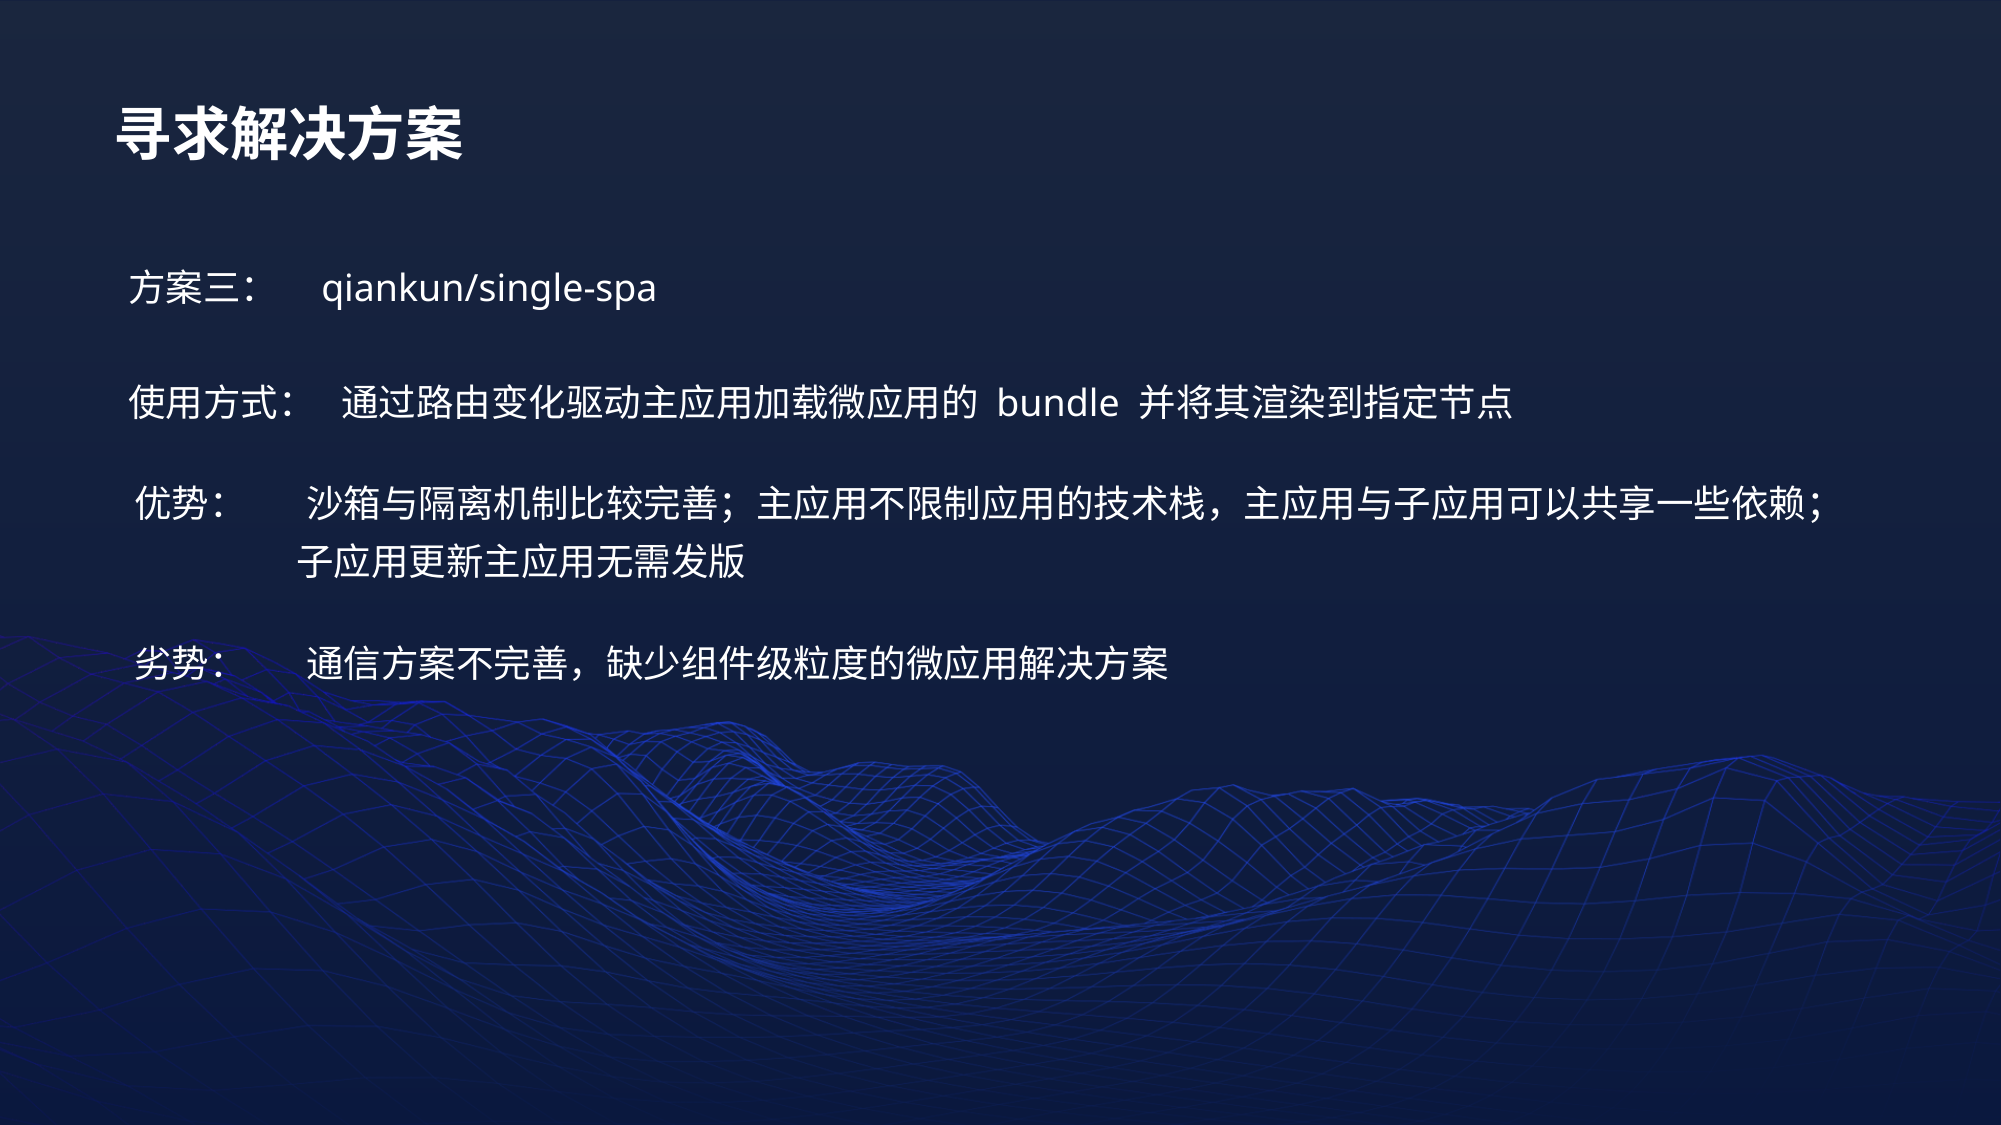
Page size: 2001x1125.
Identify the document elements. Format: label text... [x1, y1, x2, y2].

picture [0, 220, 2001, 1125]
text_box 优势： 沙箱与隔离机制比较完善；主应用不限制应用的技术栈，主应用与子应用可以共享一些依赖； 子应用更新主应用无需发版 [126, 458, 1852, 636]
text_box 方案三： qiankun/single-spa [120, 256, 687, 317]
text_box 寻求解决方案 [106, 89, 492, 175]
text_box 劣势： 通信方案不完善，缺少组件级粒度的微应用解决方案 [126, 619, 1177, 693]
text_box 使用方式： 通过路由变化驱动主应用加载微应用的 bundle 并将其渲染到指定节点 [120, 357, 1718, 432]
